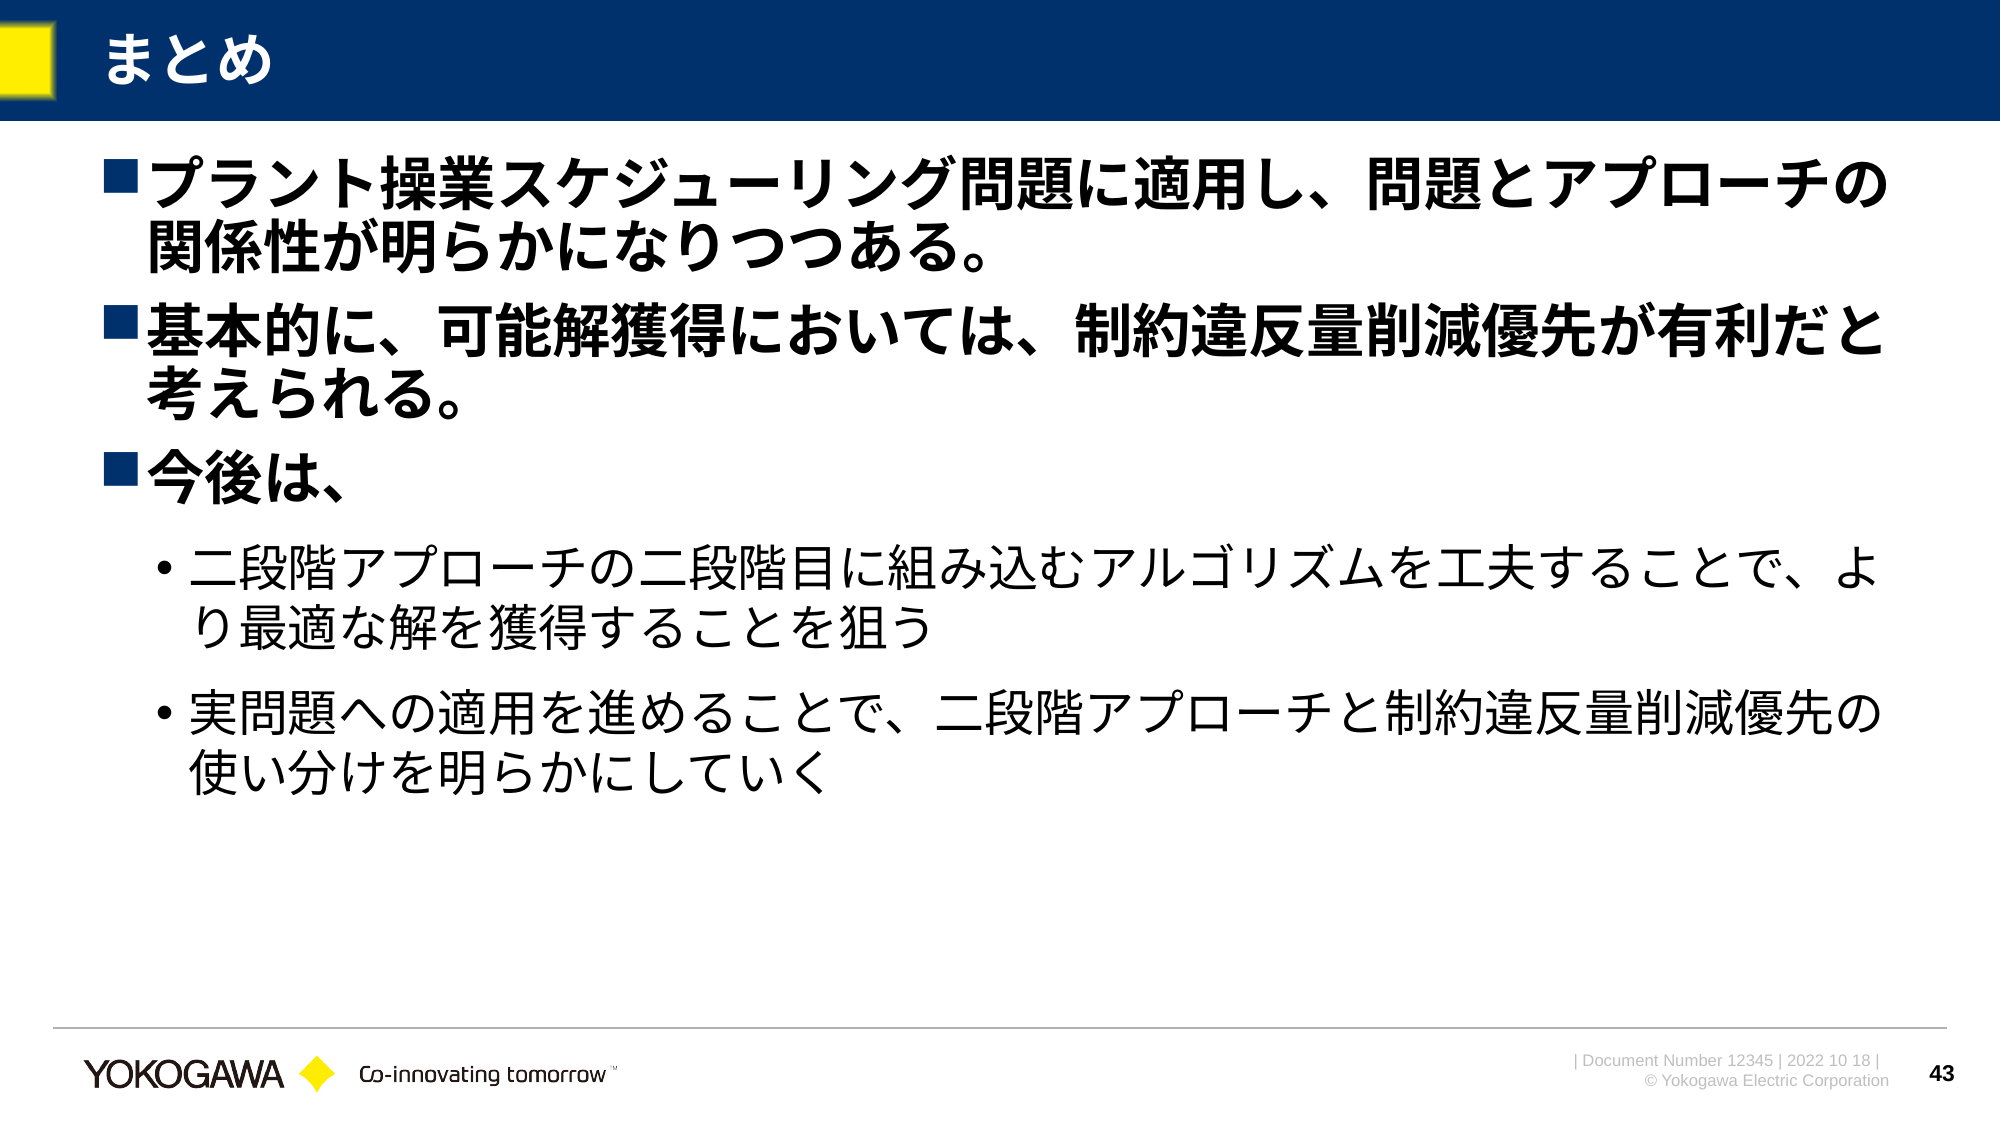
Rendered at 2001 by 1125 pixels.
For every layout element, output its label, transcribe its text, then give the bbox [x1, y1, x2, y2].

title まとめ [84, 20, 1955, 106]
picture [83, 1055, 617, 1093]
slide_number 43 [1904, 1042, 1970, 1103]
picture [0, 6, 69, 115]
list プラント操業スケジューリング問題に適用し、問題とアプローチの関係性が明らかになりつつある。 基本的に、可能解獲得においては、制約違反量削減優先が有利だと考えられる。 今後は、 二段階アプローチの二段階目に組み込むアルゴリズムを工夫することで、より最適な解を獲得することを狙う 実問題への適用を進めることで、二段階アプローチと制約違反量削減優先の使い分けを明らかにしていく [84, 147, 1946, 590]
